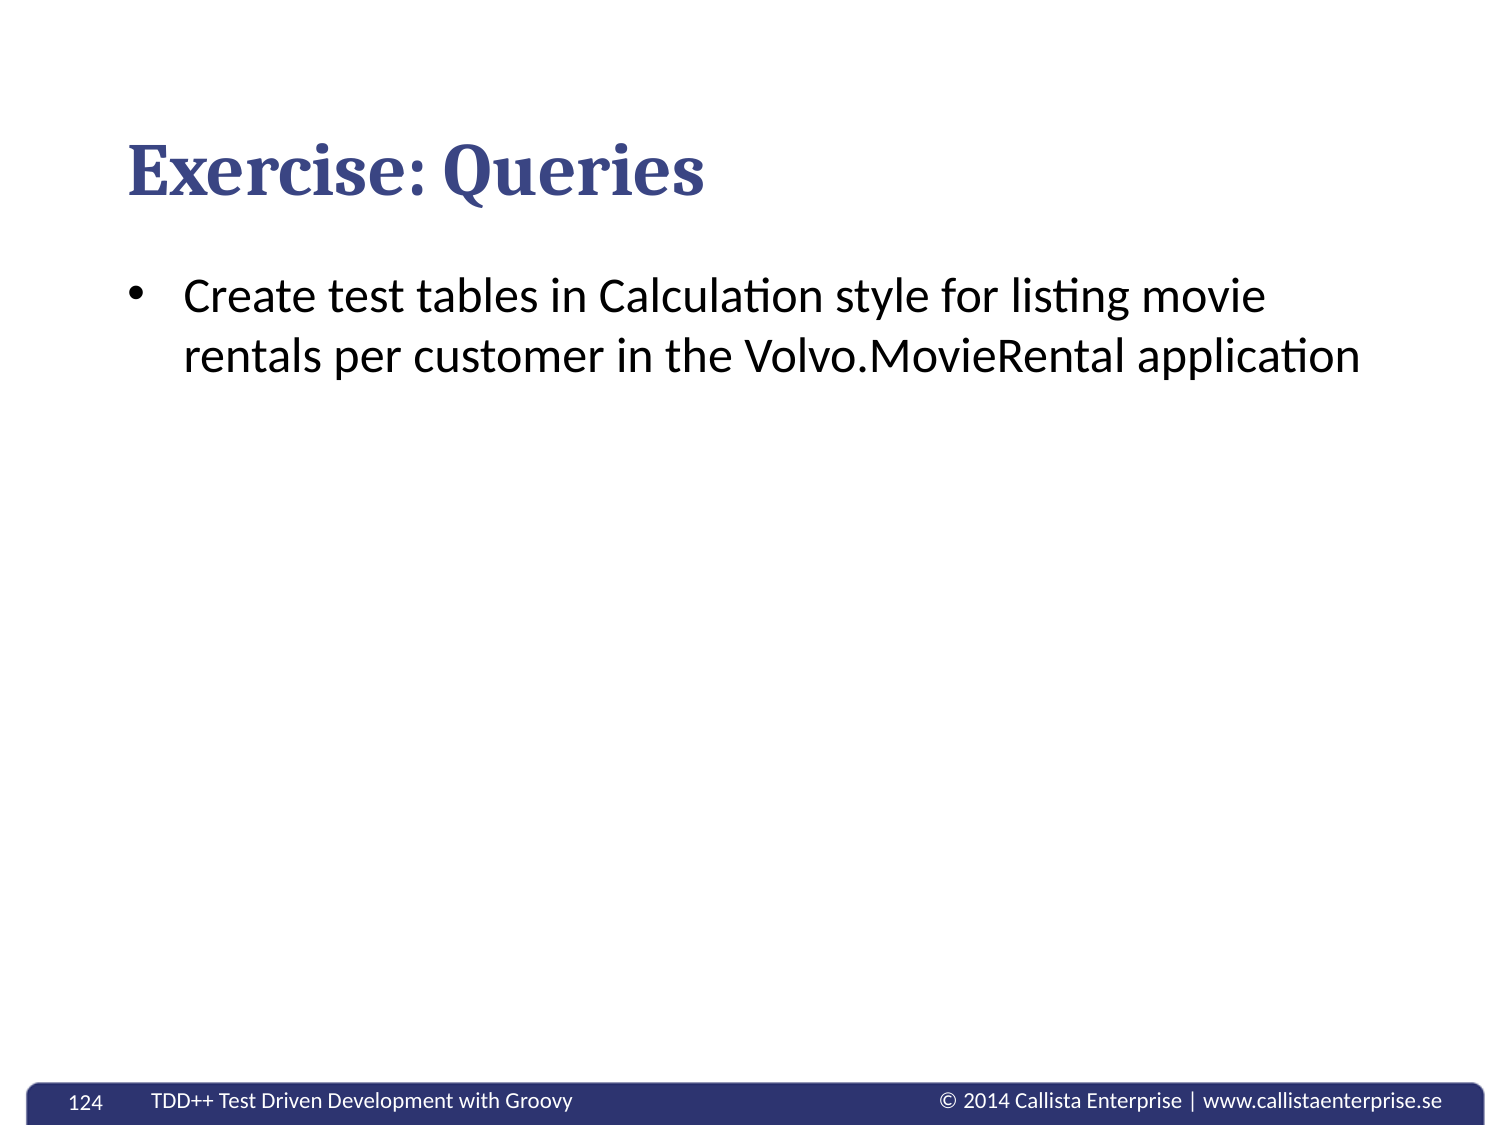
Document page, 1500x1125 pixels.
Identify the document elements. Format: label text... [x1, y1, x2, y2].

title Exercise: Queries [112, 93, 1388, 219]
picture [0, 0, 1500, 1125]
list Create test tables in Calculation style for listing movie rentals per customer in the Volvo.MovieRental application [112, 255, 1380, 1024]
